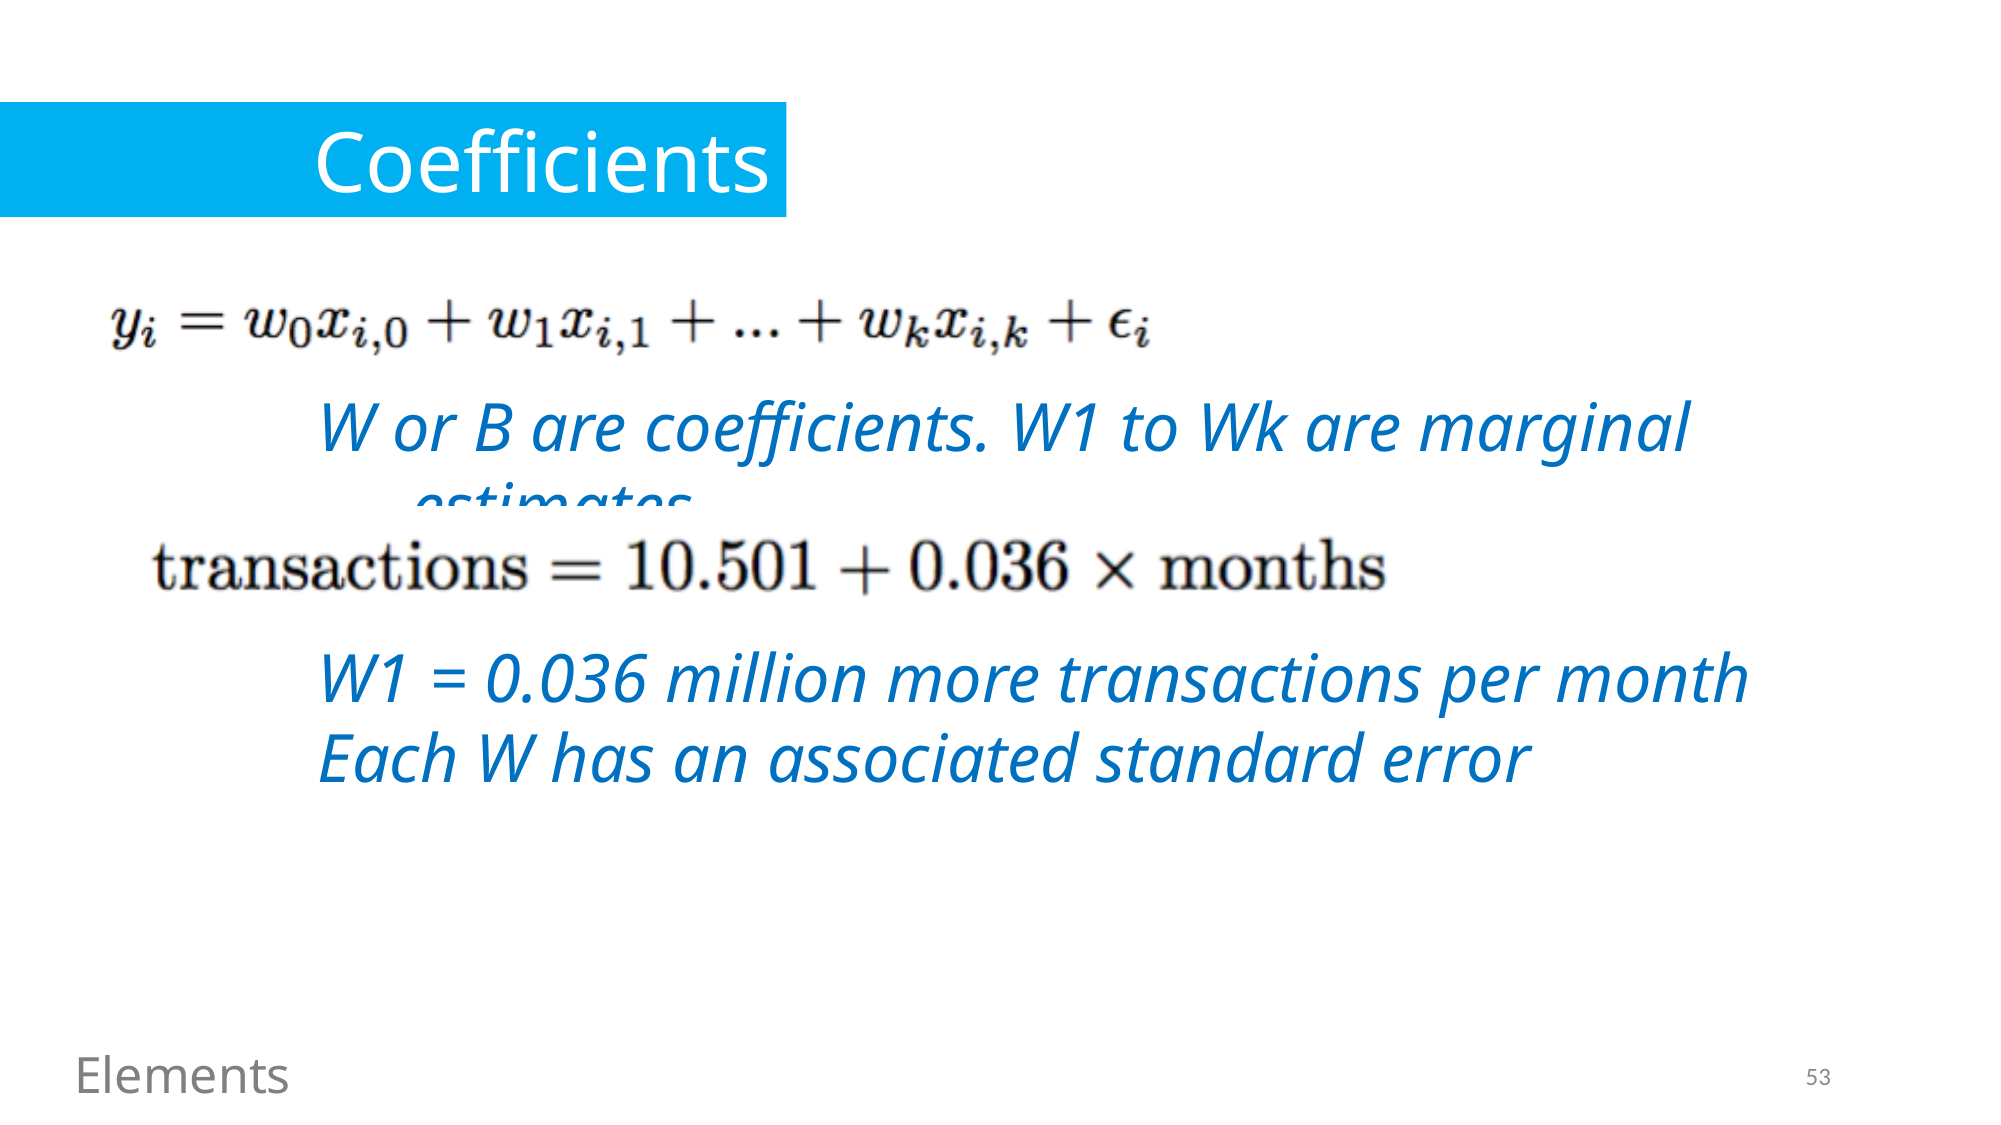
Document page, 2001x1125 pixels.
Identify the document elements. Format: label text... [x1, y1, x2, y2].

slide_number 53 [1529, 1045, 1847, 1106]
picture [120, 506, 1453, 629]
text_box W or B are coefficients. W1 to Wk are marginal estimates. [303, 377, 1965, 553]
text_box Elements [59, 1036, 1529, 1111]
text_box W1 = 0.036 million more transactions per month Each W has an associated standard error [303, 628, 1965, 804]
text_box Coefficients [0, 102, 787, 217]
picture [0, 227, 1247, 409]
